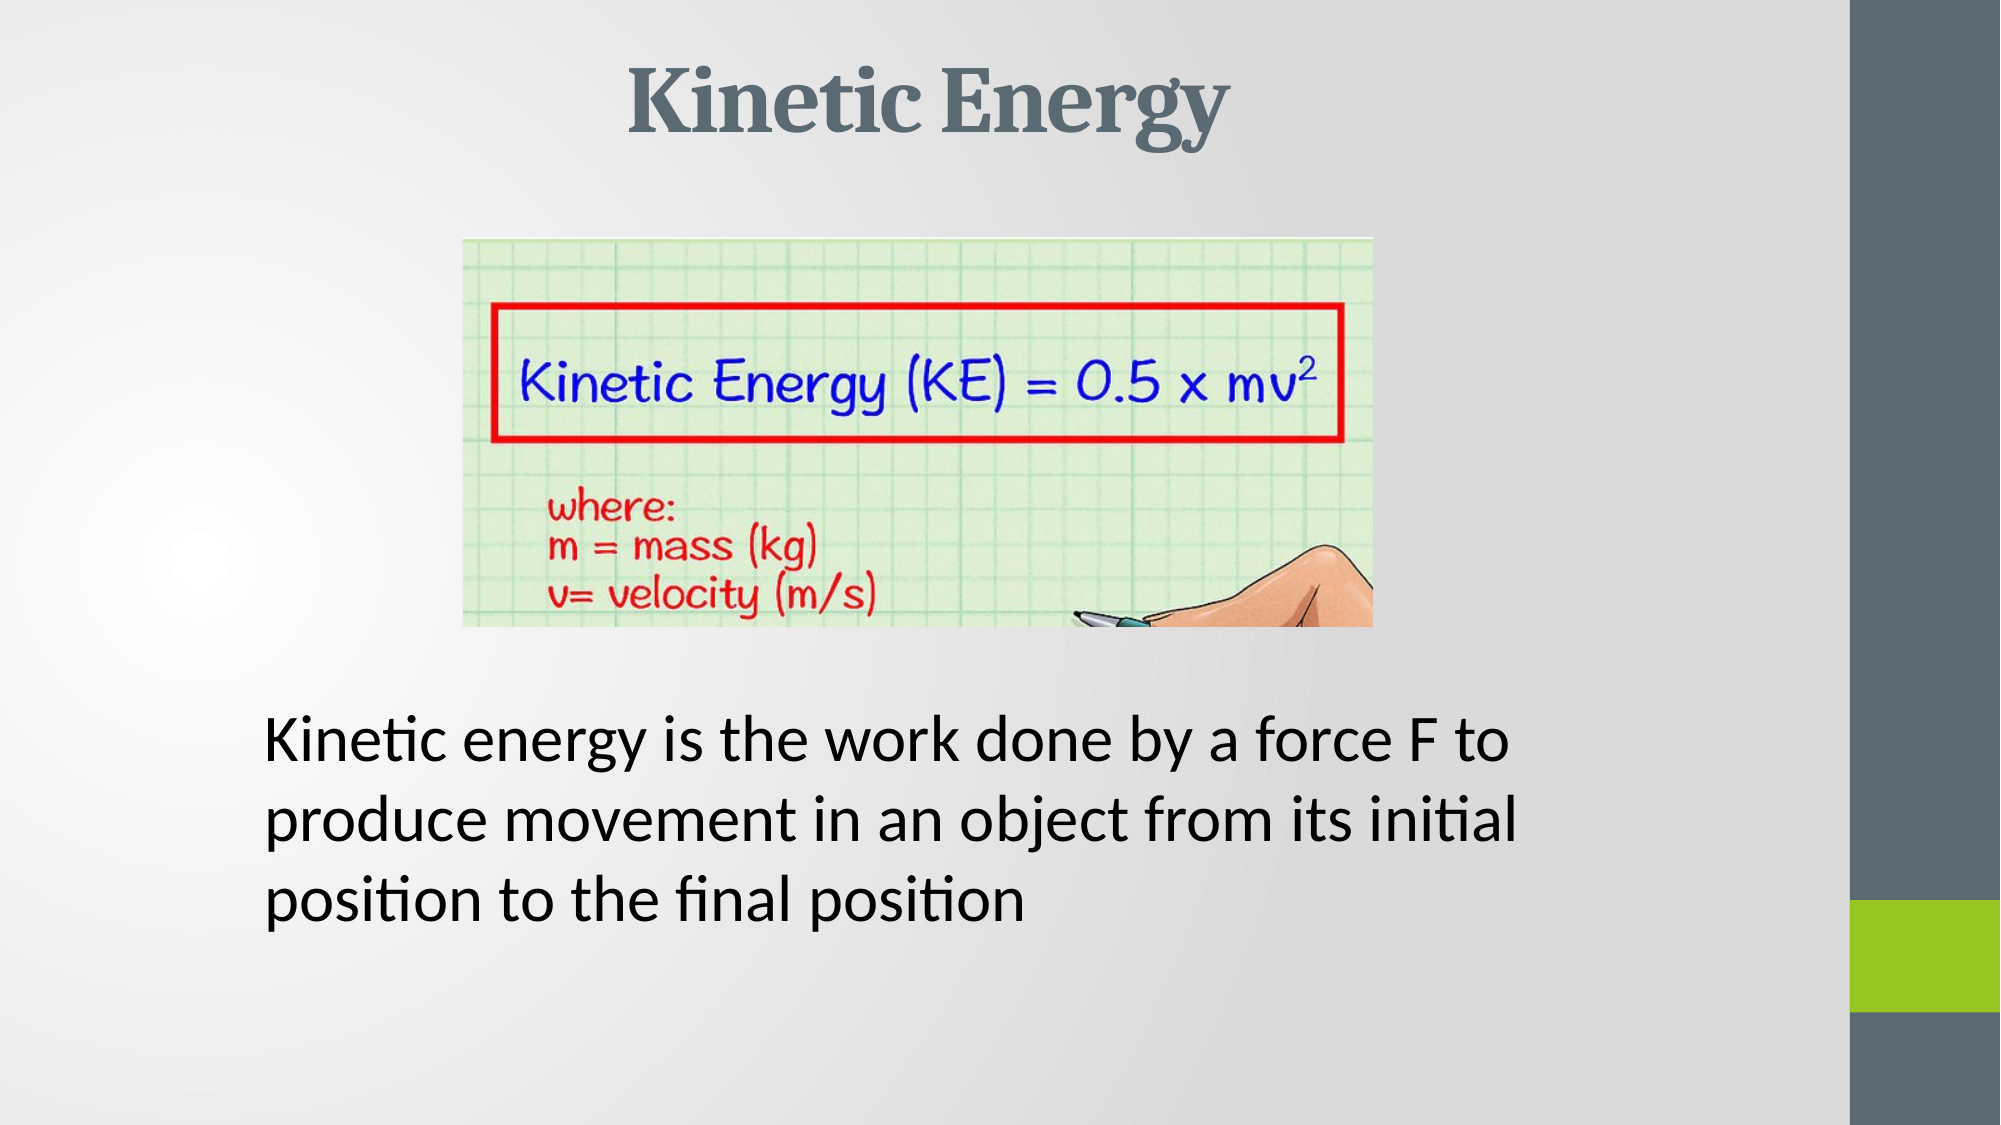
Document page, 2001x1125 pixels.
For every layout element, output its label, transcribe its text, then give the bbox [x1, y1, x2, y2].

title Kinetic Energy [611, 0, 1374, 188]
text_box Kinetic energy is the work done by a force F to produce movement in an object from its initial position to the final position [230, 687, 1638, 888]
picture [461, 236, 1374, 628]
